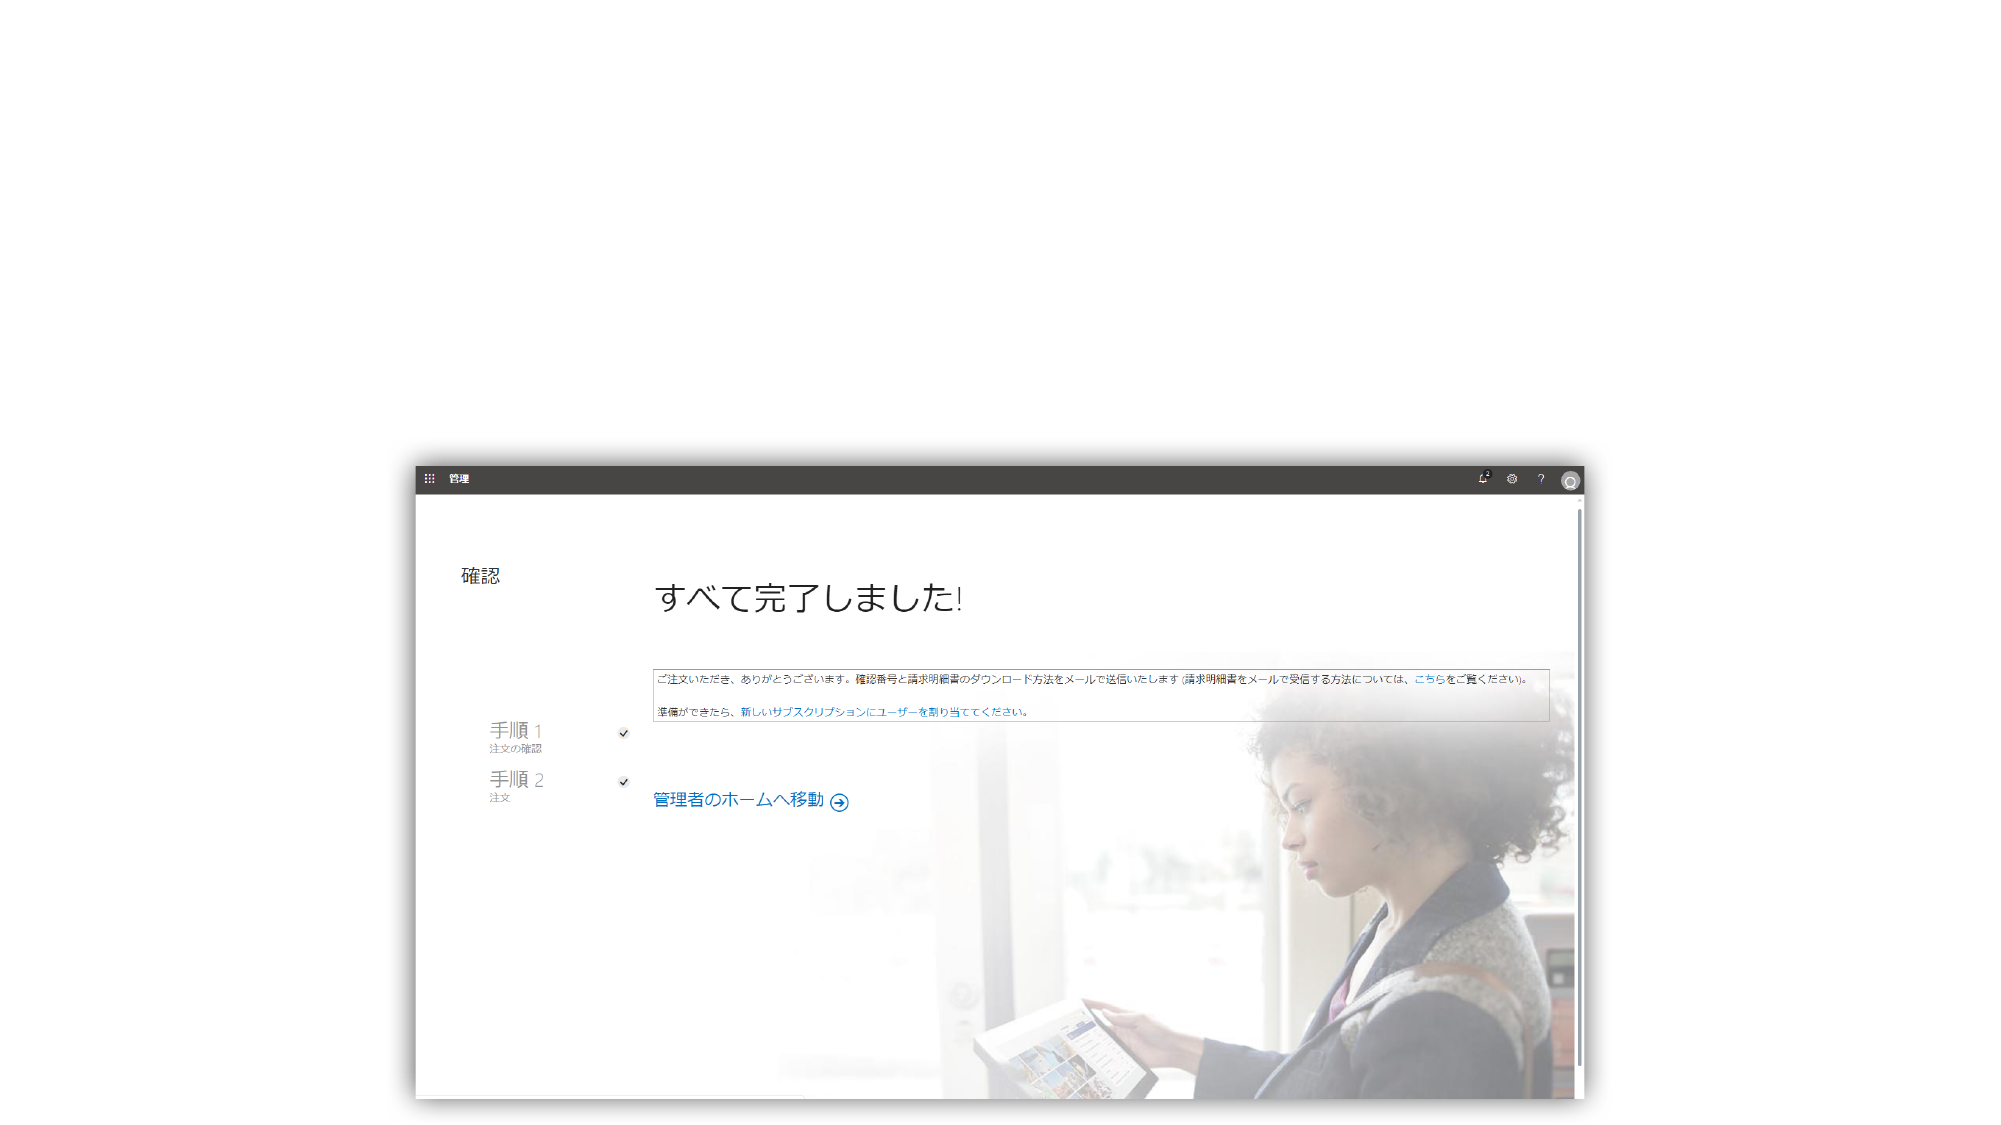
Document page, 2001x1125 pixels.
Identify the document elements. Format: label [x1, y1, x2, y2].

picture [415, 466, 1585, 1099]
